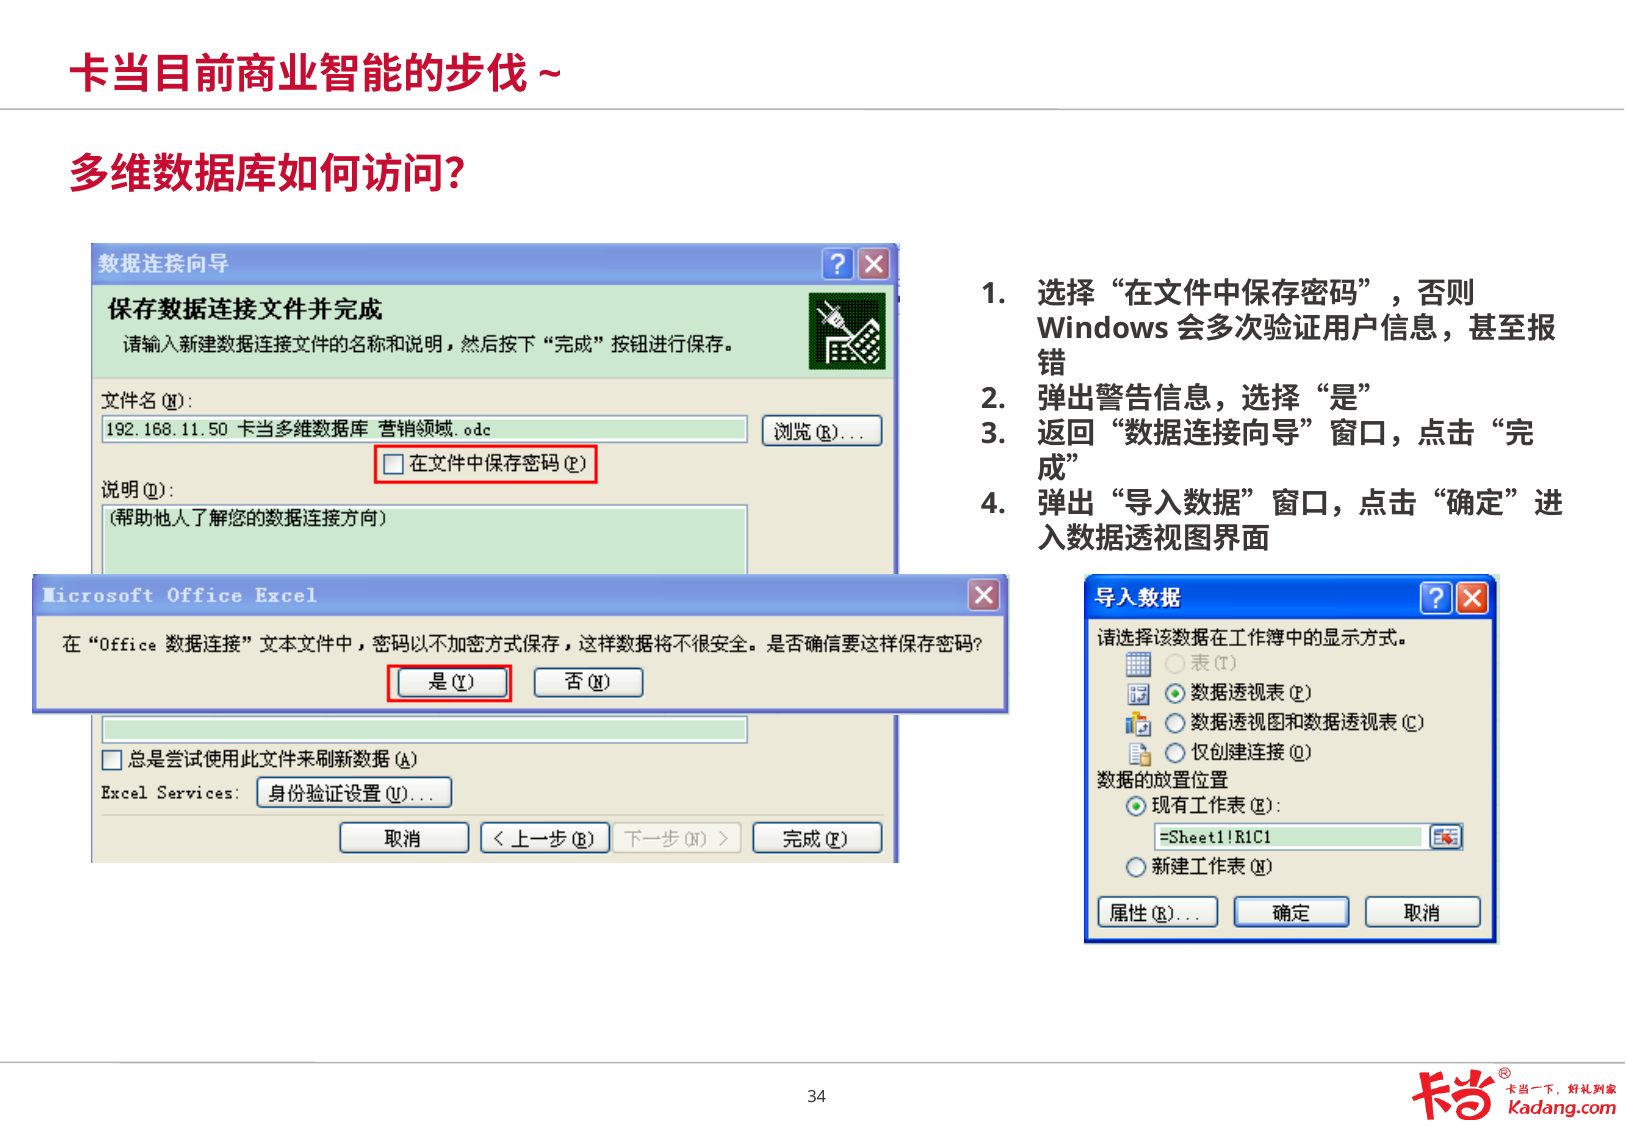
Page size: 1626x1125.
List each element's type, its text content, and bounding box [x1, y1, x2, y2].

text_box 选择“在文件中保存密码”，否则Windows会多次验证用户信息，甚至报错 弹出警告信息，选择“是” 返回“数据连接向导”窗口，点击“完成” 弹出“导入数据”窗口，点击“确定”进入数据透视图界面 [966, 267, 1581, 562]
picture [1083, 574, 1500, 945]
picture [32, 243, 1010, 863]
picture [1411, 1067, 1616, 1120]
title 卡当目前商业智能的步伐~ 多维数据库如何访问？ [54, 39, 1189, 228]
